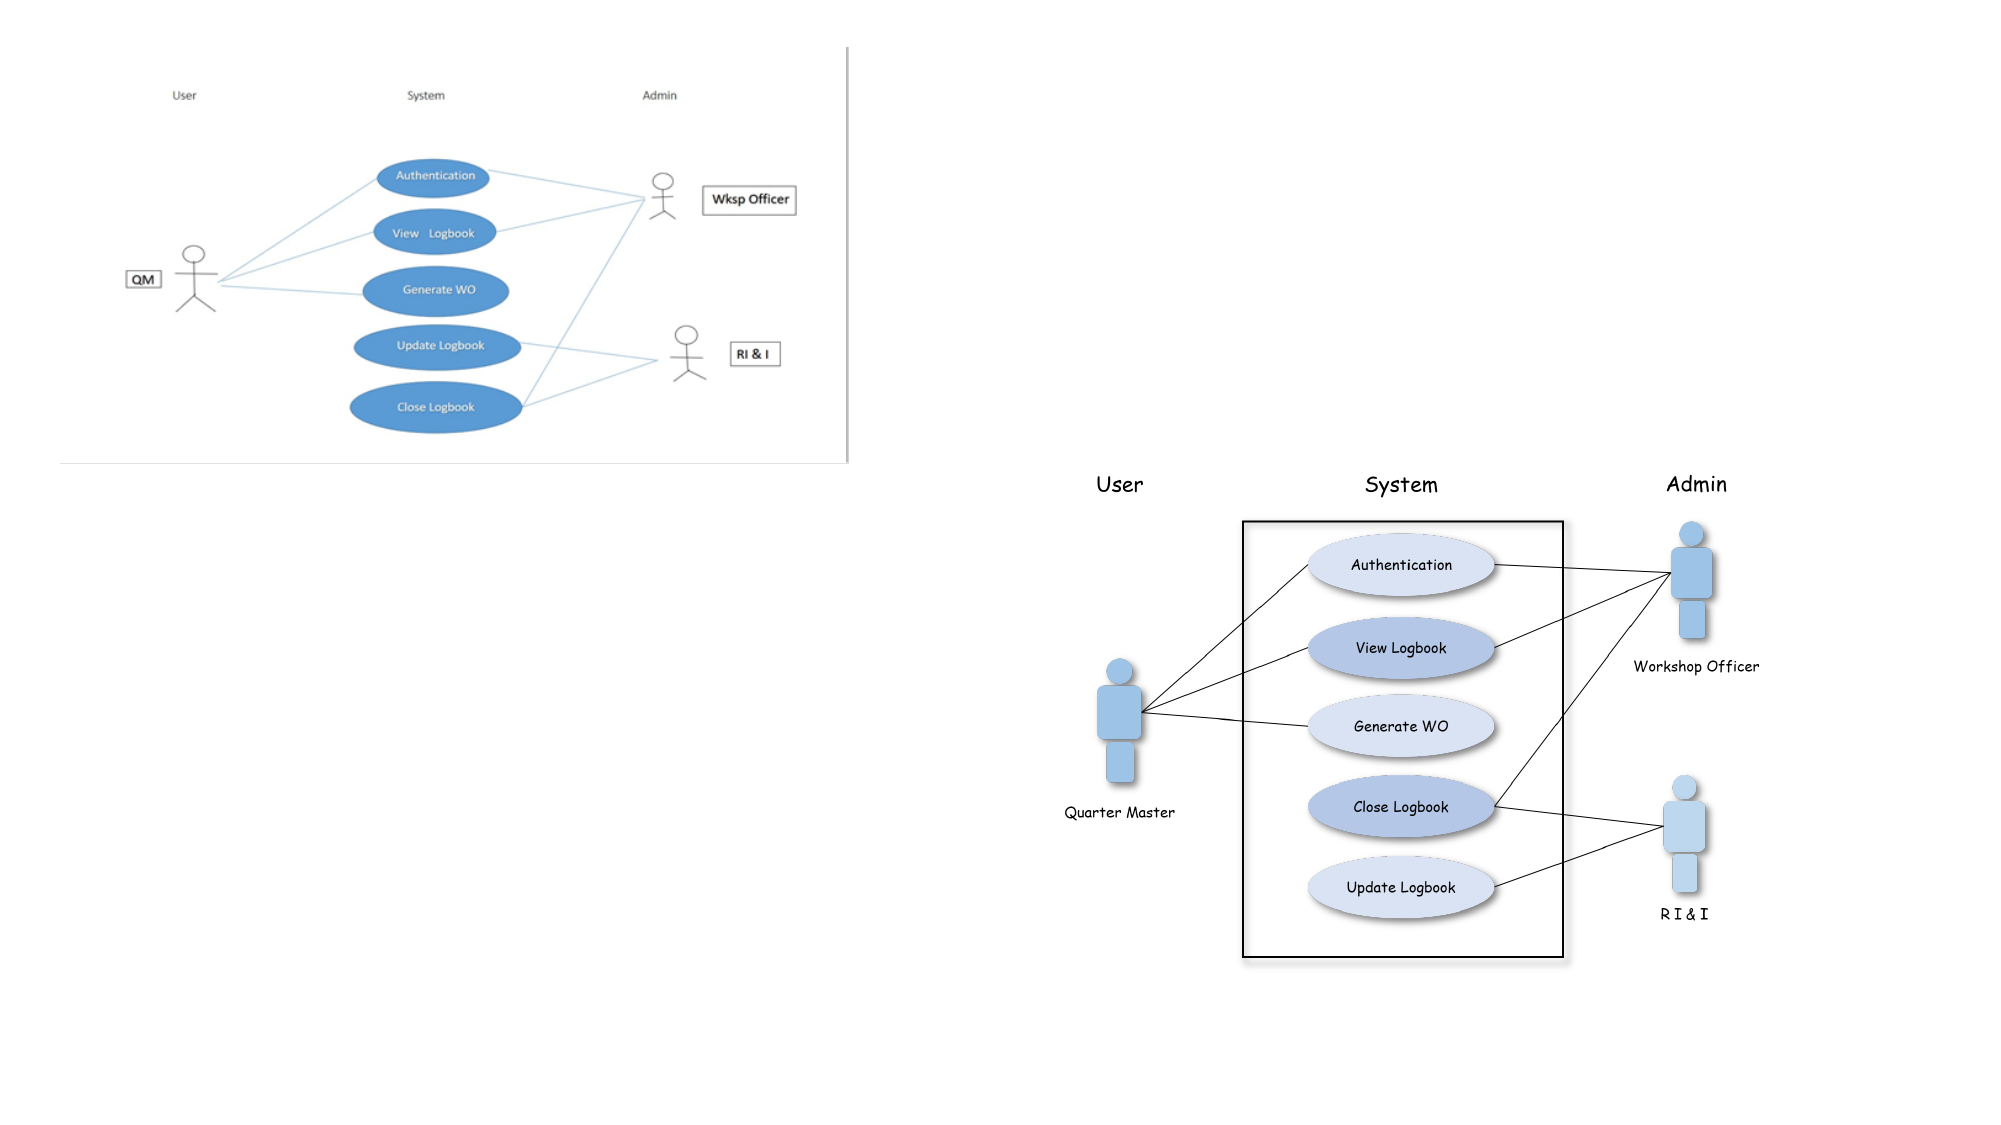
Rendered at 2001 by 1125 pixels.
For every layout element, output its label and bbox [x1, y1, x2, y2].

picture [1037, 464, 1778, 975]
picture [60, 47, 850, 465]
